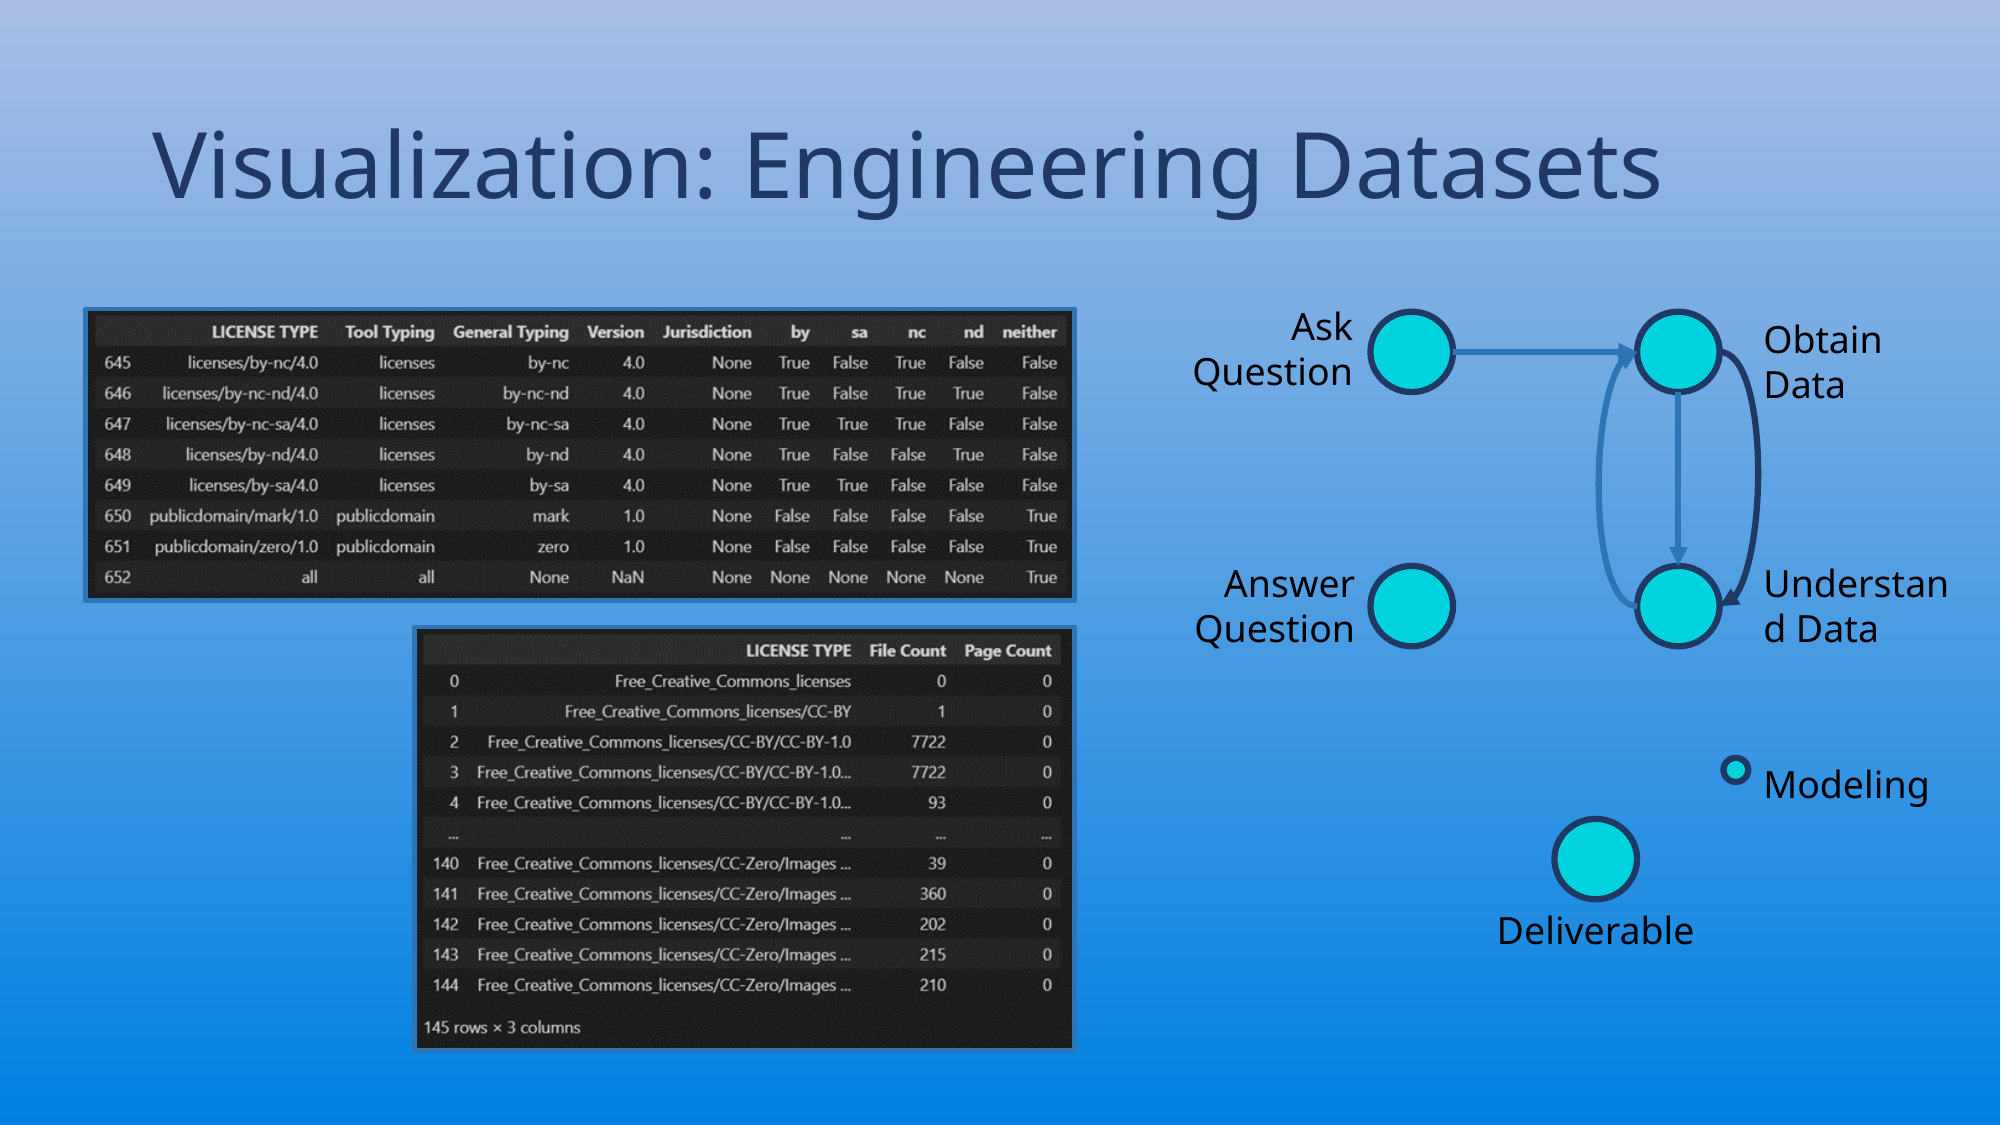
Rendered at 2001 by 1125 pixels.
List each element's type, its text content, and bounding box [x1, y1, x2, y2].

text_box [1080, 295, 1986, 932]
picture [87, 310, 1073, 599]
title Visualization: Engineering Datasets [137, 59, 1863, 278]
picture [416, 629, 1073, 1049]
